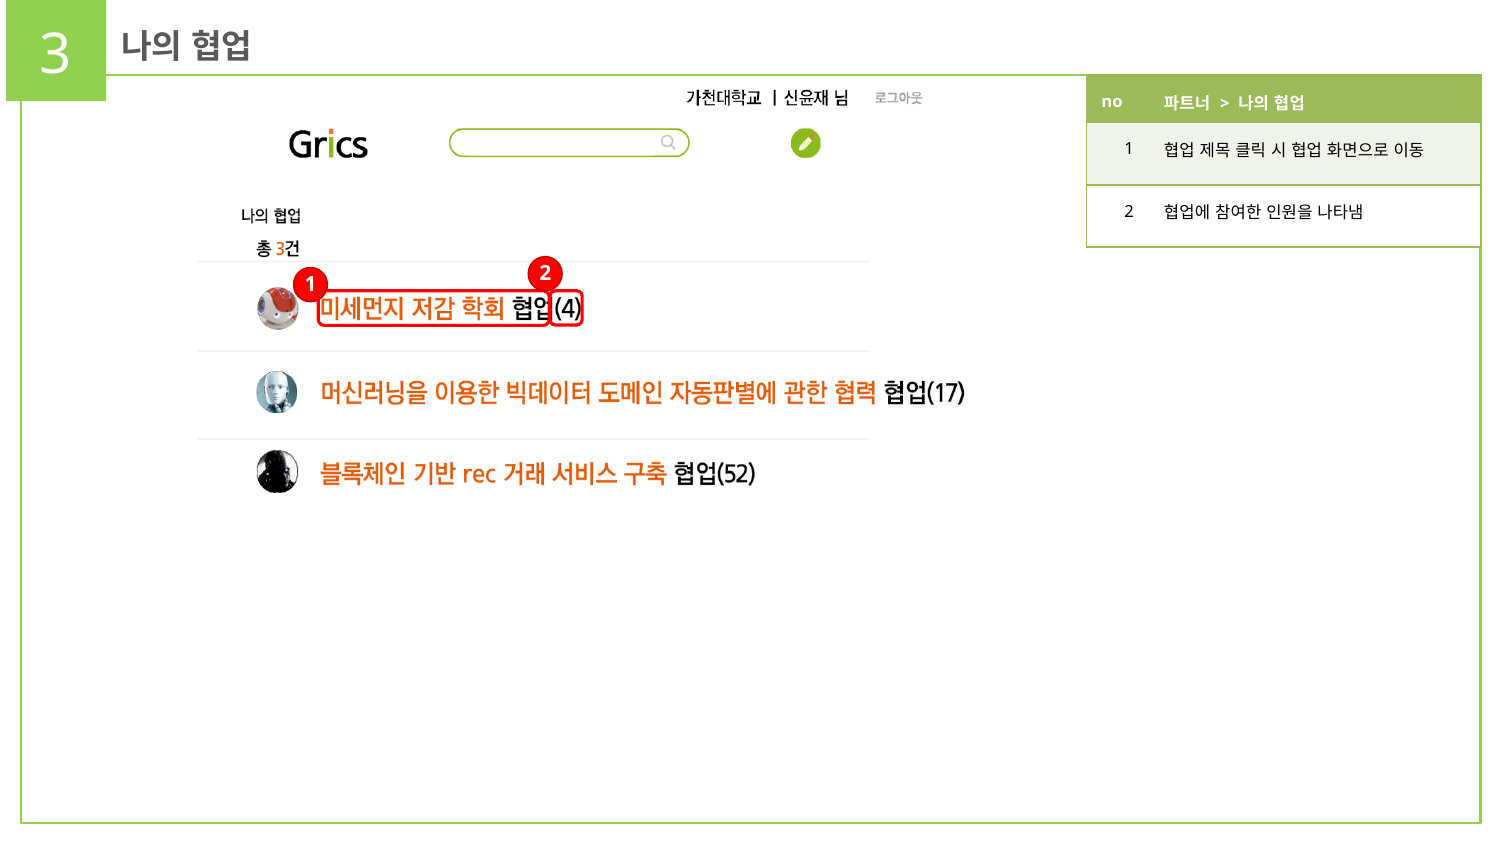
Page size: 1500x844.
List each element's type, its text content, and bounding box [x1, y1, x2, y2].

table_cell 2 [1087, 186, 1149, 246]
table_cell 협업에 참여한 인원을 나타냄 [1149, 186, 1480, 246]
text_box [19, 73, 1483, 826]
table_header 파트너 > 나의 협업 [1149, 76, 1480, 121]
picture [64, 187, 1087, 779]
table_header no [1087, 76, 1149, 121]
table_cell 협업 제목 클릭 시 협업 화면으로 이동 [1149, 123, 1480, 184]
text_box 3 [4, 0, 108, 103]
table_cell 1 [1087, 123, 1149, 184]
title 나의 협업 [108, 10, 550, 79]
picture [121, 82, 1030, 166]
